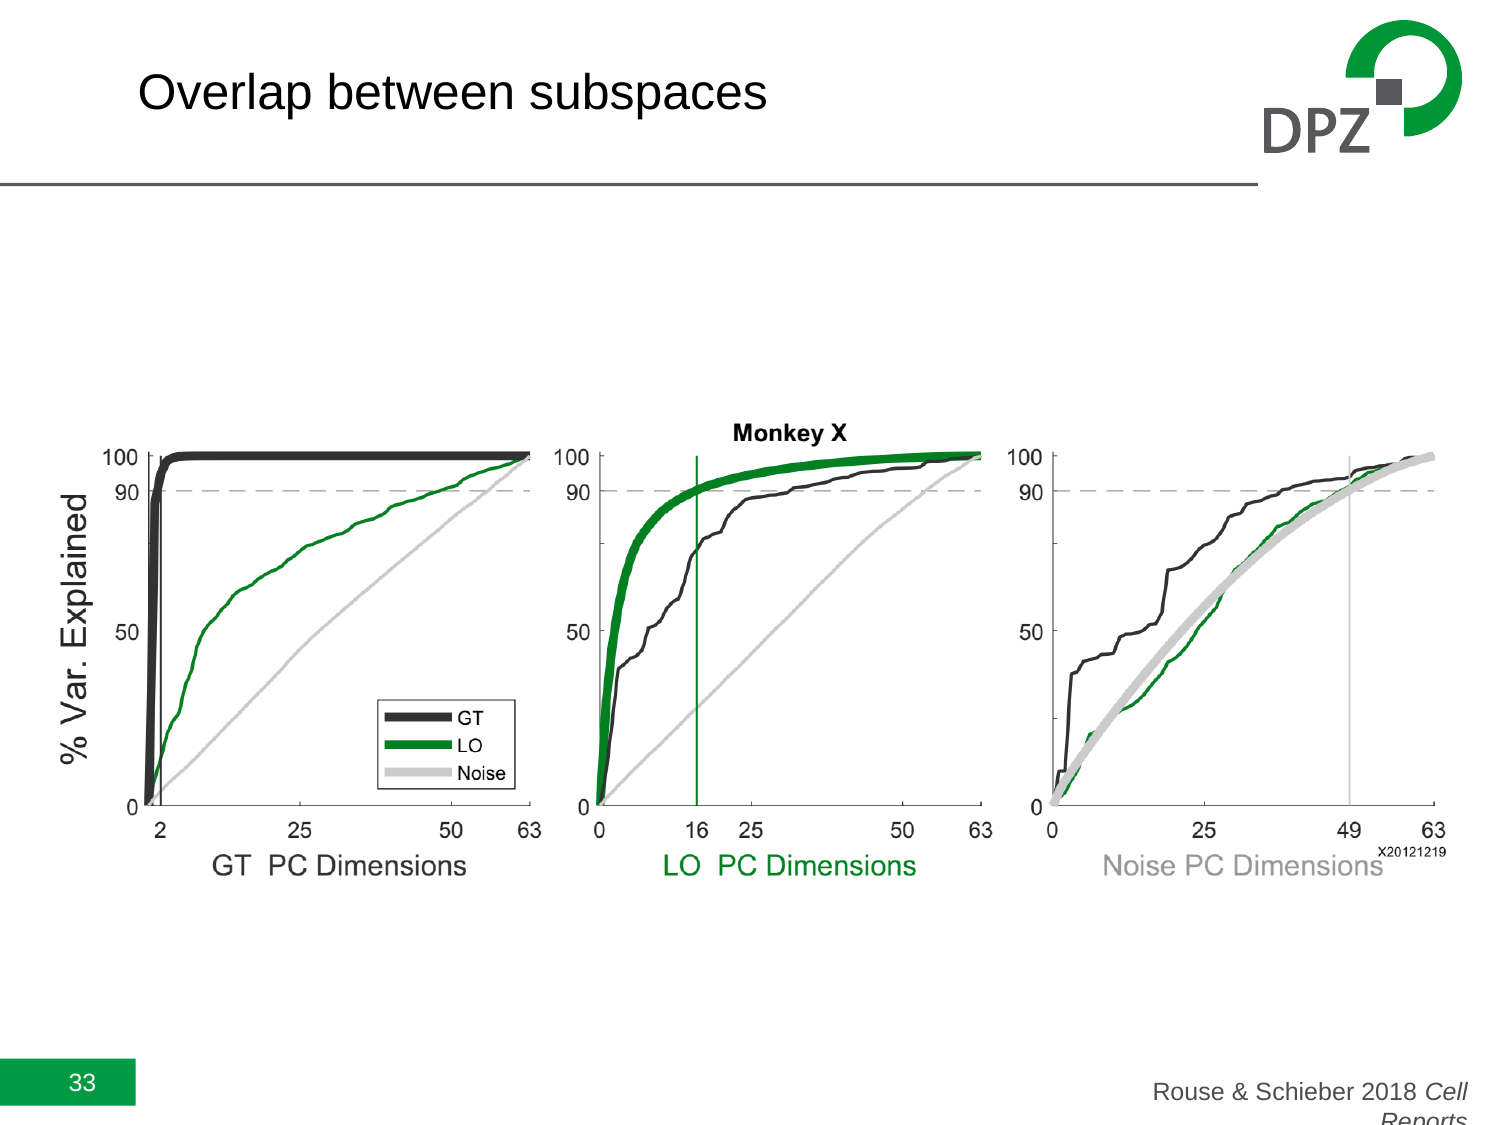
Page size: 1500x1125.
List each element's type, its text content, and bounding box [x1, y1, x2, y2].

slide_number 33 [0, 1058, 112, 1123]
title Overlap between subspaces [122, 42, 1184, 137]
picture [35, 408, 1465, 898]
text_box Rouse & Schieber 2018 Cell Reports [1045, 1067, 1483, 1125]
